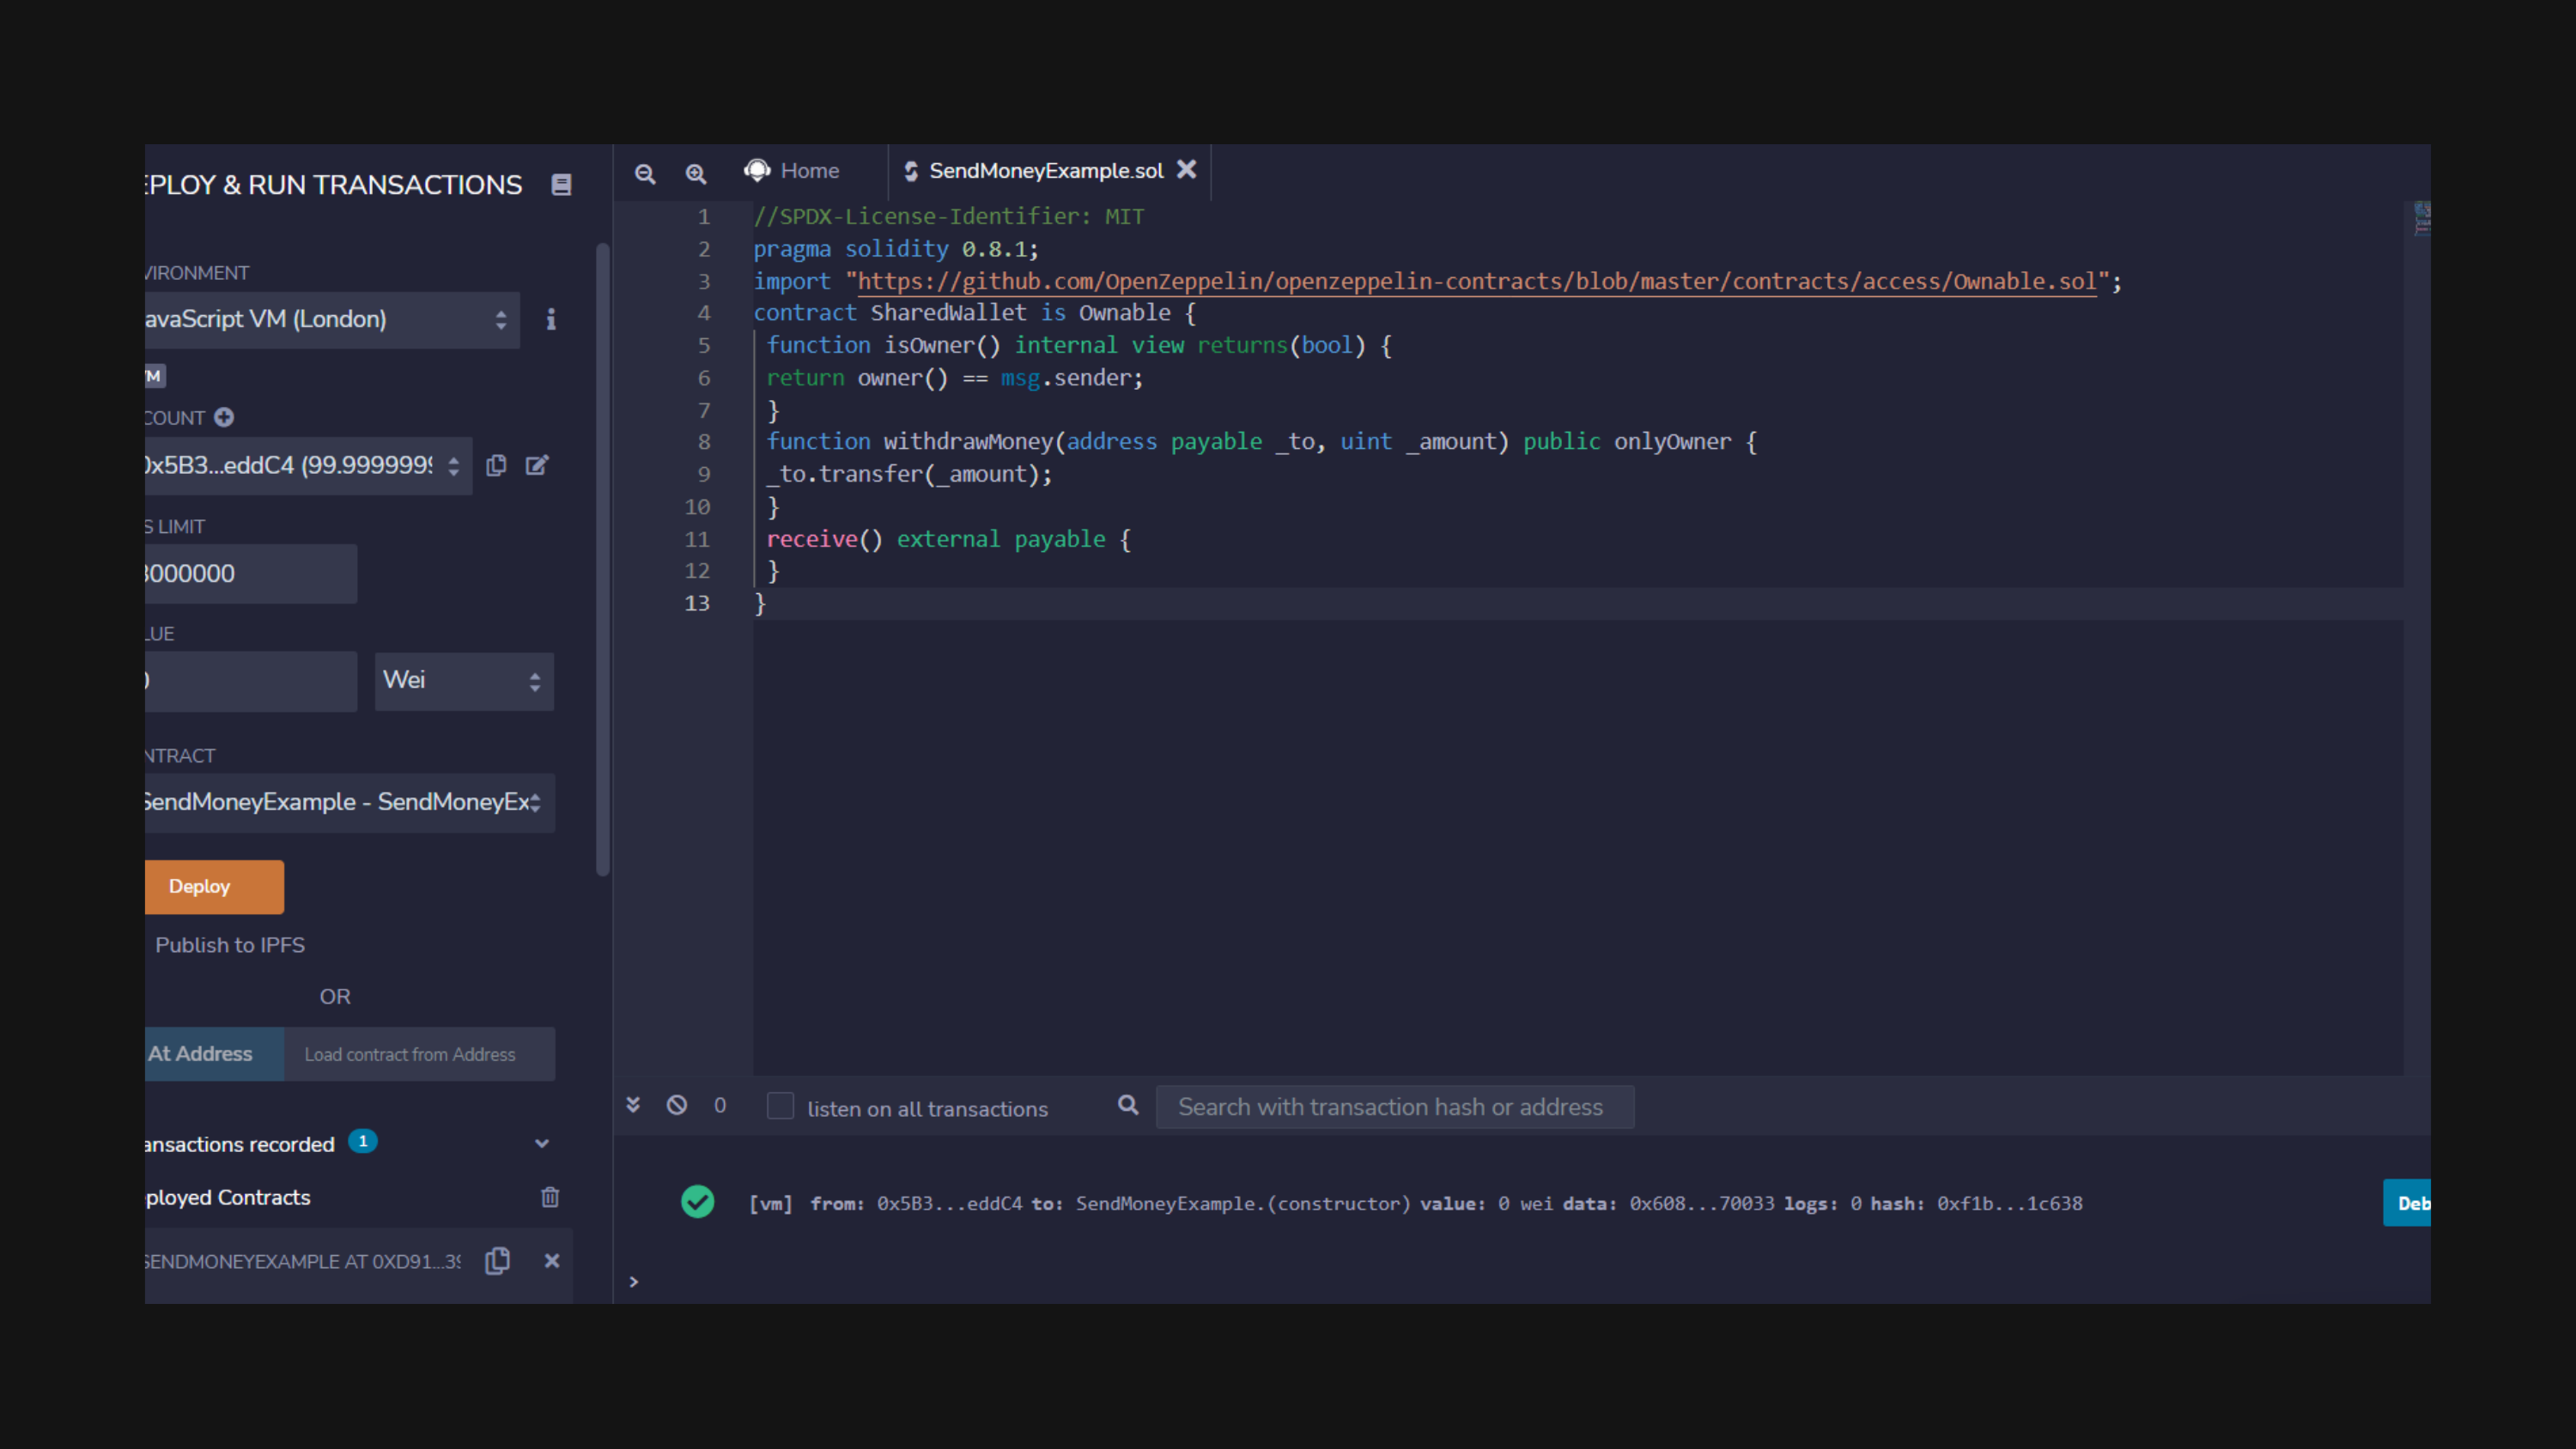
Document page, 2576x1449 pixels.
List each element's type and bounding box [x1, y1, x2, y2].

picture [144, 144, 2432, 1304]
picture [2399, 1197, 2421, 1210]
picture [2423, 1197, 2432, 1210]
